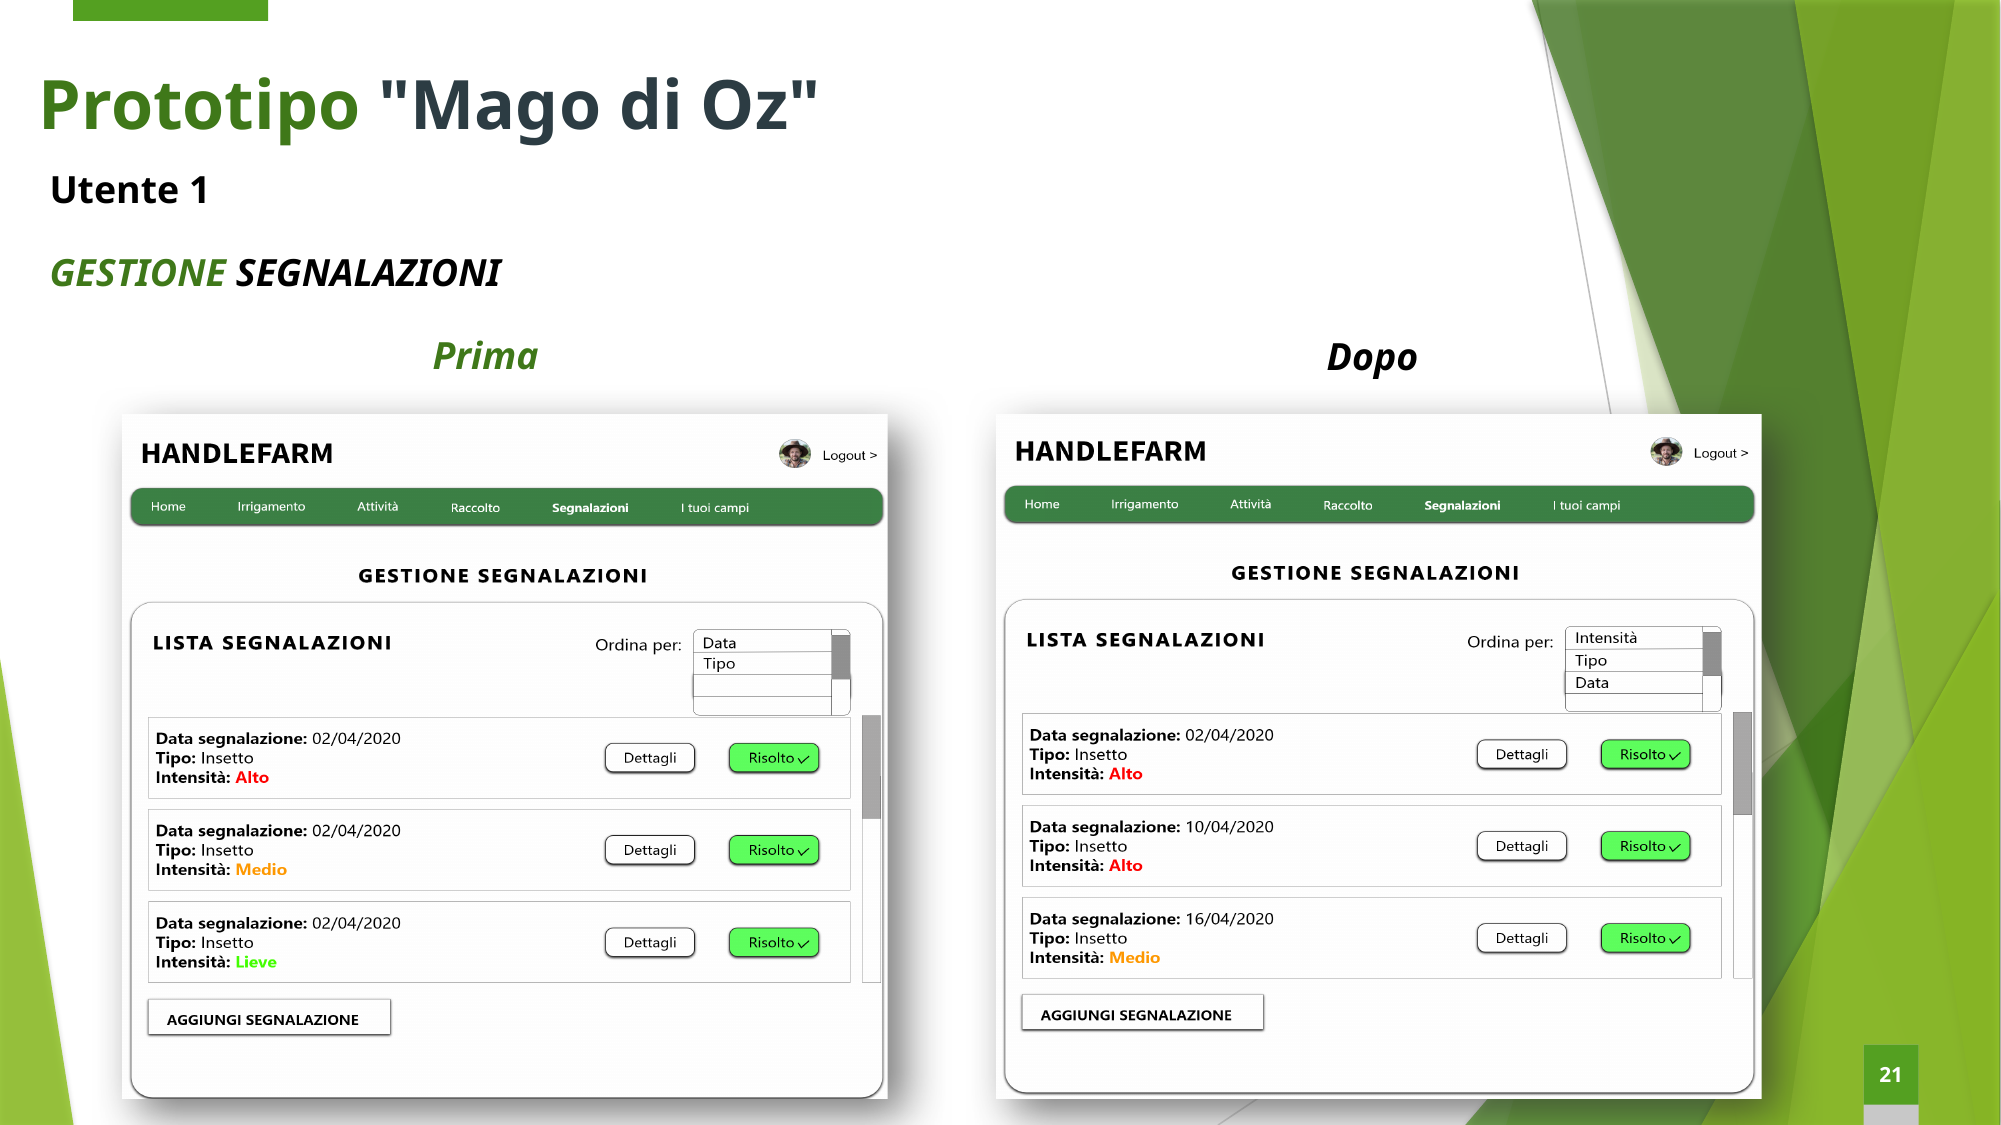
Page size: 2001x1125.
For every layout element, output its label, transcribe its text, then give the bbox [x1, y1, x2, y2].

text_box Utente 1 [34, 158, 769, 219]
text_box GESTIONE SEGNALAZIONI [34, 241, 580, 302]
text_box Dopo [1311, 325, 1762, 386]
title Prototipo "Mago di Oz" [23, 54, 1857, 151]
picture [121, 414, 889, 1099]
text_box Prima [417, 324, 868, 385]
picture [995, 414, 1763, 1099]
